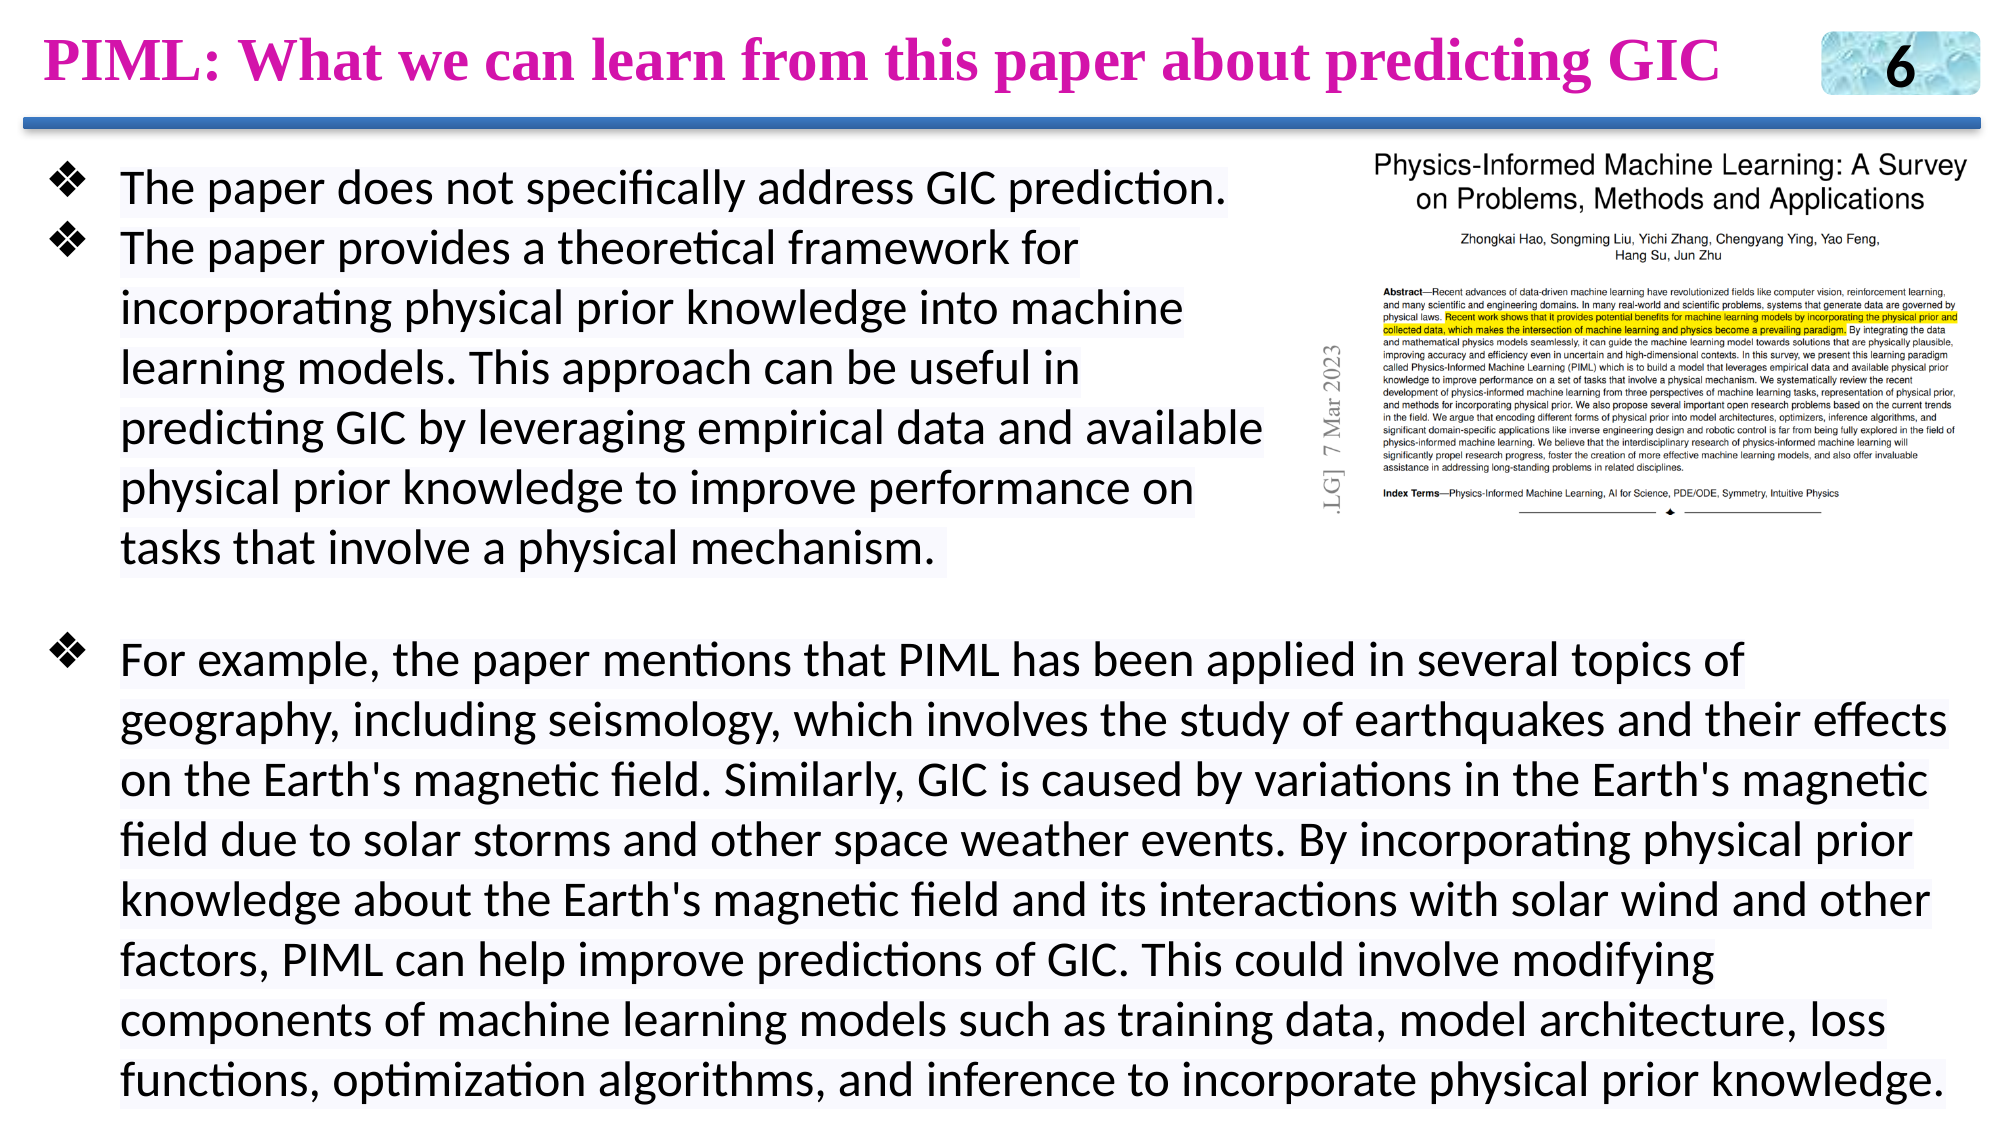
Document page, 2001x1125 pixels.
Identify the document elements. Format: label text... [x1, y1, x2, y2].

text_box [23, 117, 1981, 129]
text_box 6 [1821, 31, 1981, 95]
picture [1308, 142, 1981, 515]
text_box For example, the paper mentions that PIML has been applied in several topics of geography, including seismology, which involves the study of earthquakes and their effects on the Earth's magnetic field. Similarly, GIC is caused by variations in the Earth's magnetic field due to solar storms and other space weather events. By incorporating physical prior knowledge about the Earth's magnetic field and its interactions with solar wind and other factors, PIML can help improve predictions of GIC. This could involve modifying components of machine learning models such as training data, model architecture, loss functions, optimization algorithms, and inference to incorporate physical prior knowledge. [0, 606, 1971, 1125]
title PIML: What we can learn from this paper about predicting GIC [23, 19, 1809, 104]
text_box The paper does not specifically address GIC prediction. The paper provides a theoretical framework for incorporating physical prior knowledge into machine learning models. This approach can be useful in predicting GIC by leveraging empirical data and available physical prior knowledge to improve performance on tasks that involve a physical mechanism. [0, 134, 1293, 595]
